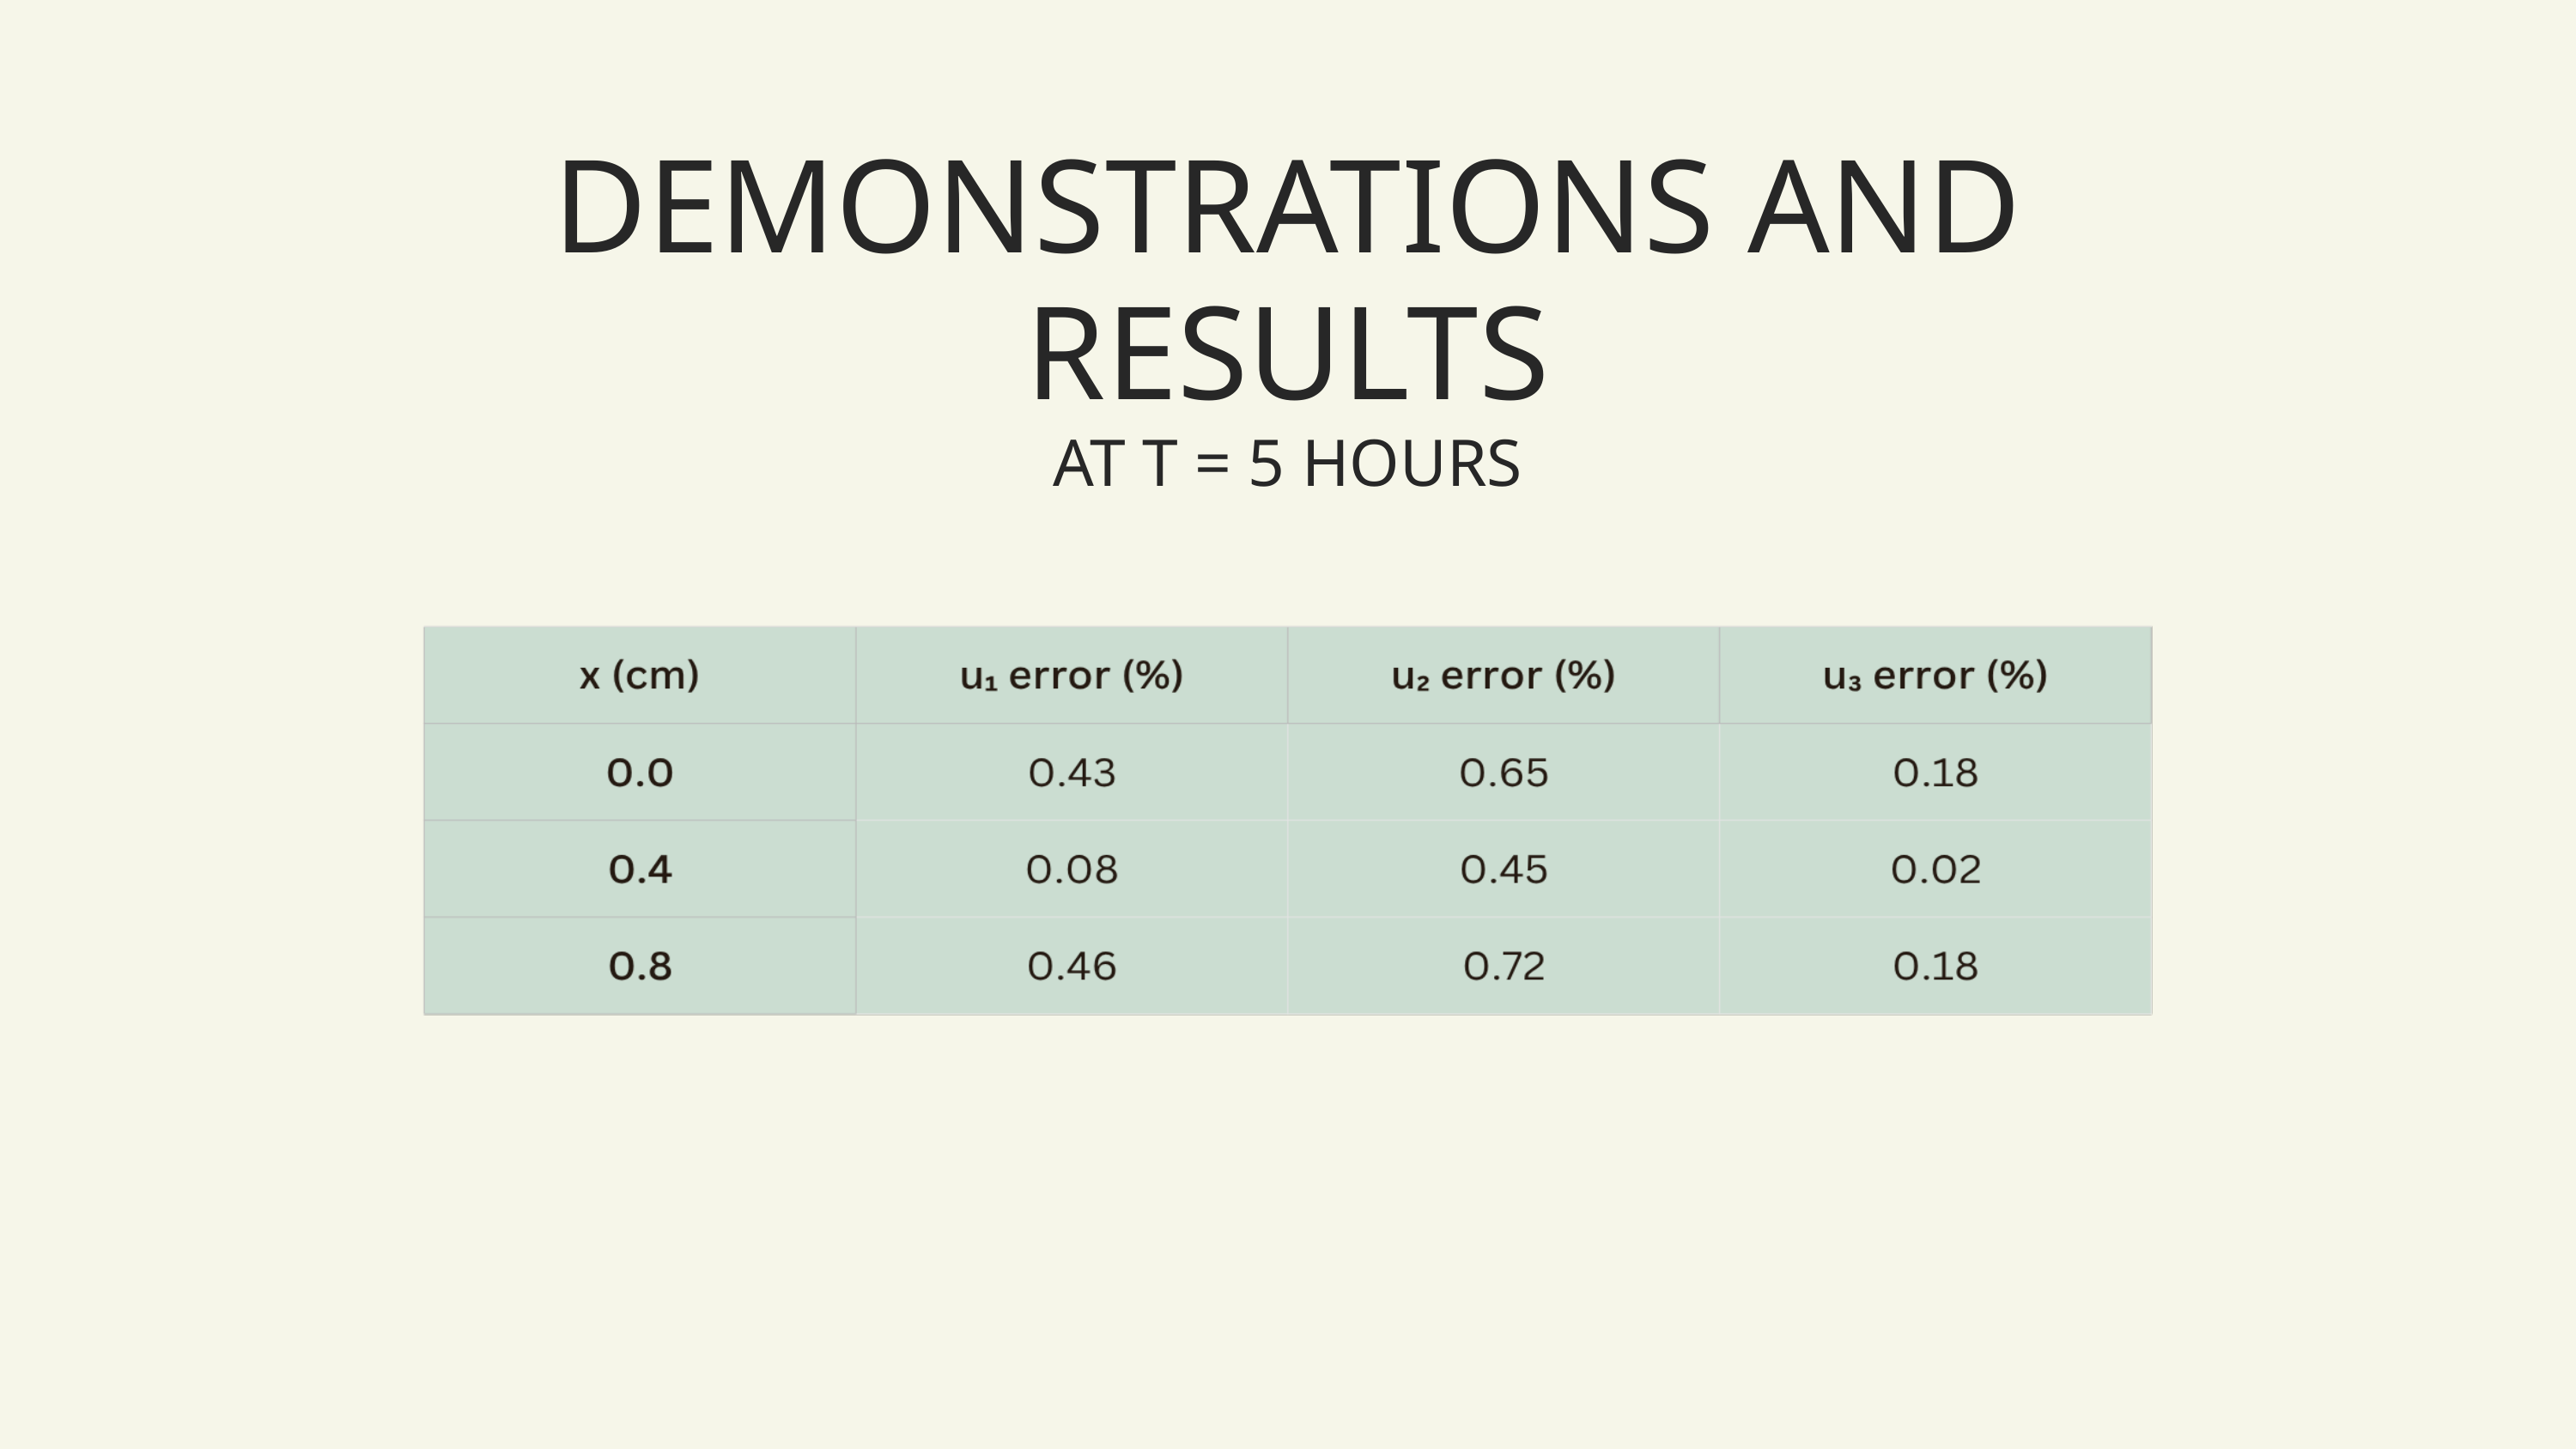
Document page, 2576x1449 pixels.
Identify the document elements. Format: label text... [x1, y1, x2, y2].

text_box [252, 466, 2324, 1449]
text_box DEMONSTRATIONS AND RESULTS AT T = 5 HOURS [345, 131, 2230, 464]
